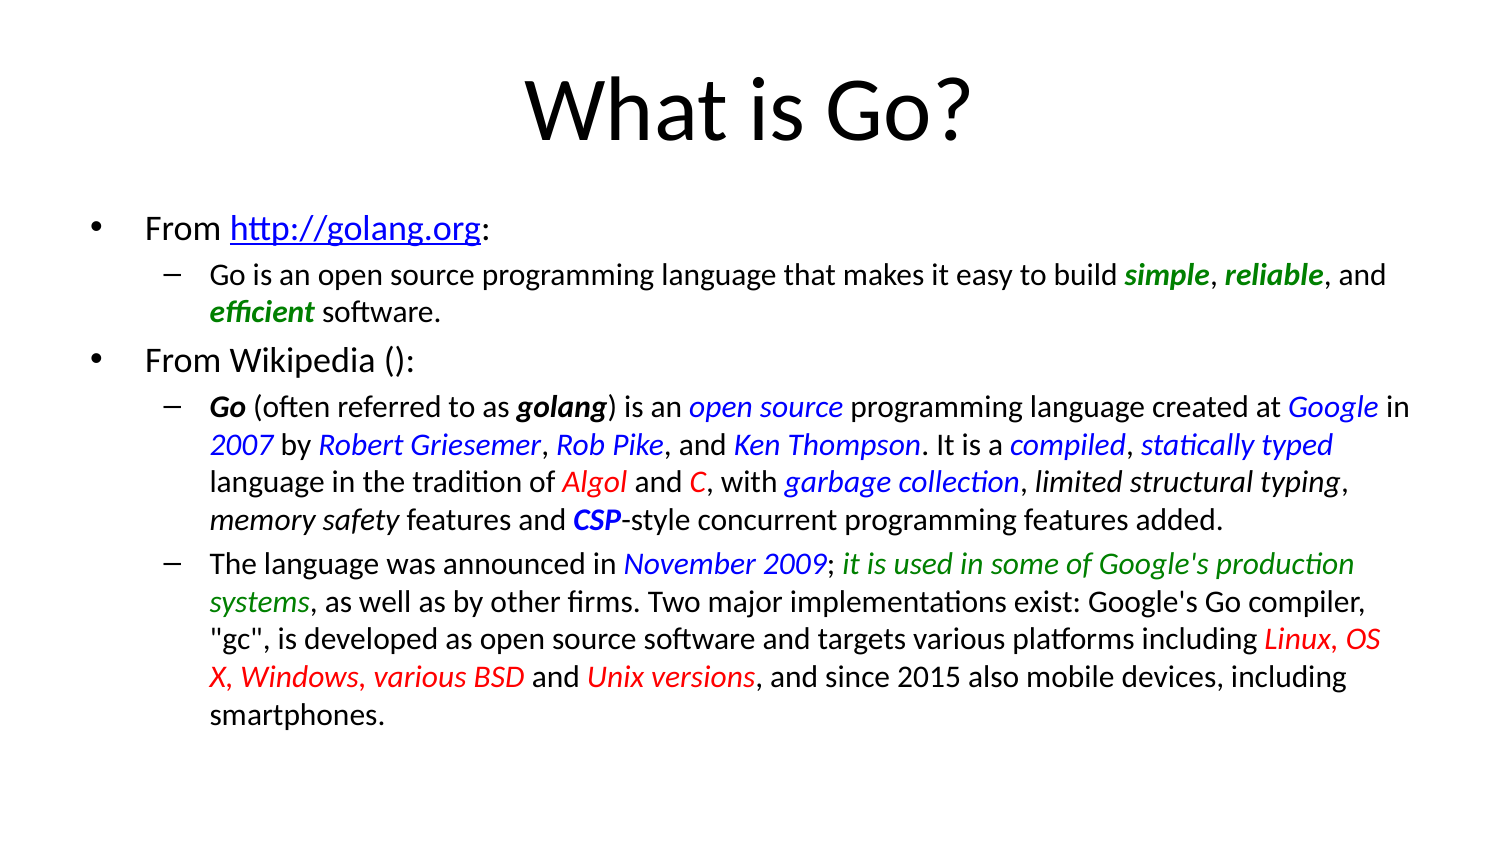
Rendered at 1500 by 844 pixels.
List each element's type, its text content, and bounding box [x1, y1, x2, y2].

list From http://golang.org: Go is an open source programming language that makes it easy to build simple, reliable, and efficient software. From Wikipedia (): Go (often referred to as golang) is an open source programming language created at Google in 2007 by Robert Griesemer, Rob Pike, and Ken Thompson. It is a compiled, statically typed language in the tradition of Algol and C, with garbage collection, limited structural typing, memory safety features and CSP-style concurrent programming features added. The language was announced in November 2009; it is used in some of Google's production systems, as well as by other firms. Two major implementations exist: Google's Go compiler, "gc", is developed as open source software and targets various platforms including Linux, OS X, Windows, various BSD and Unix versions, and since 2015 also mobile devices, including smartphones. [75, 196, 1425, 754]
title What is Go? [75, 33, 1425, 175]
